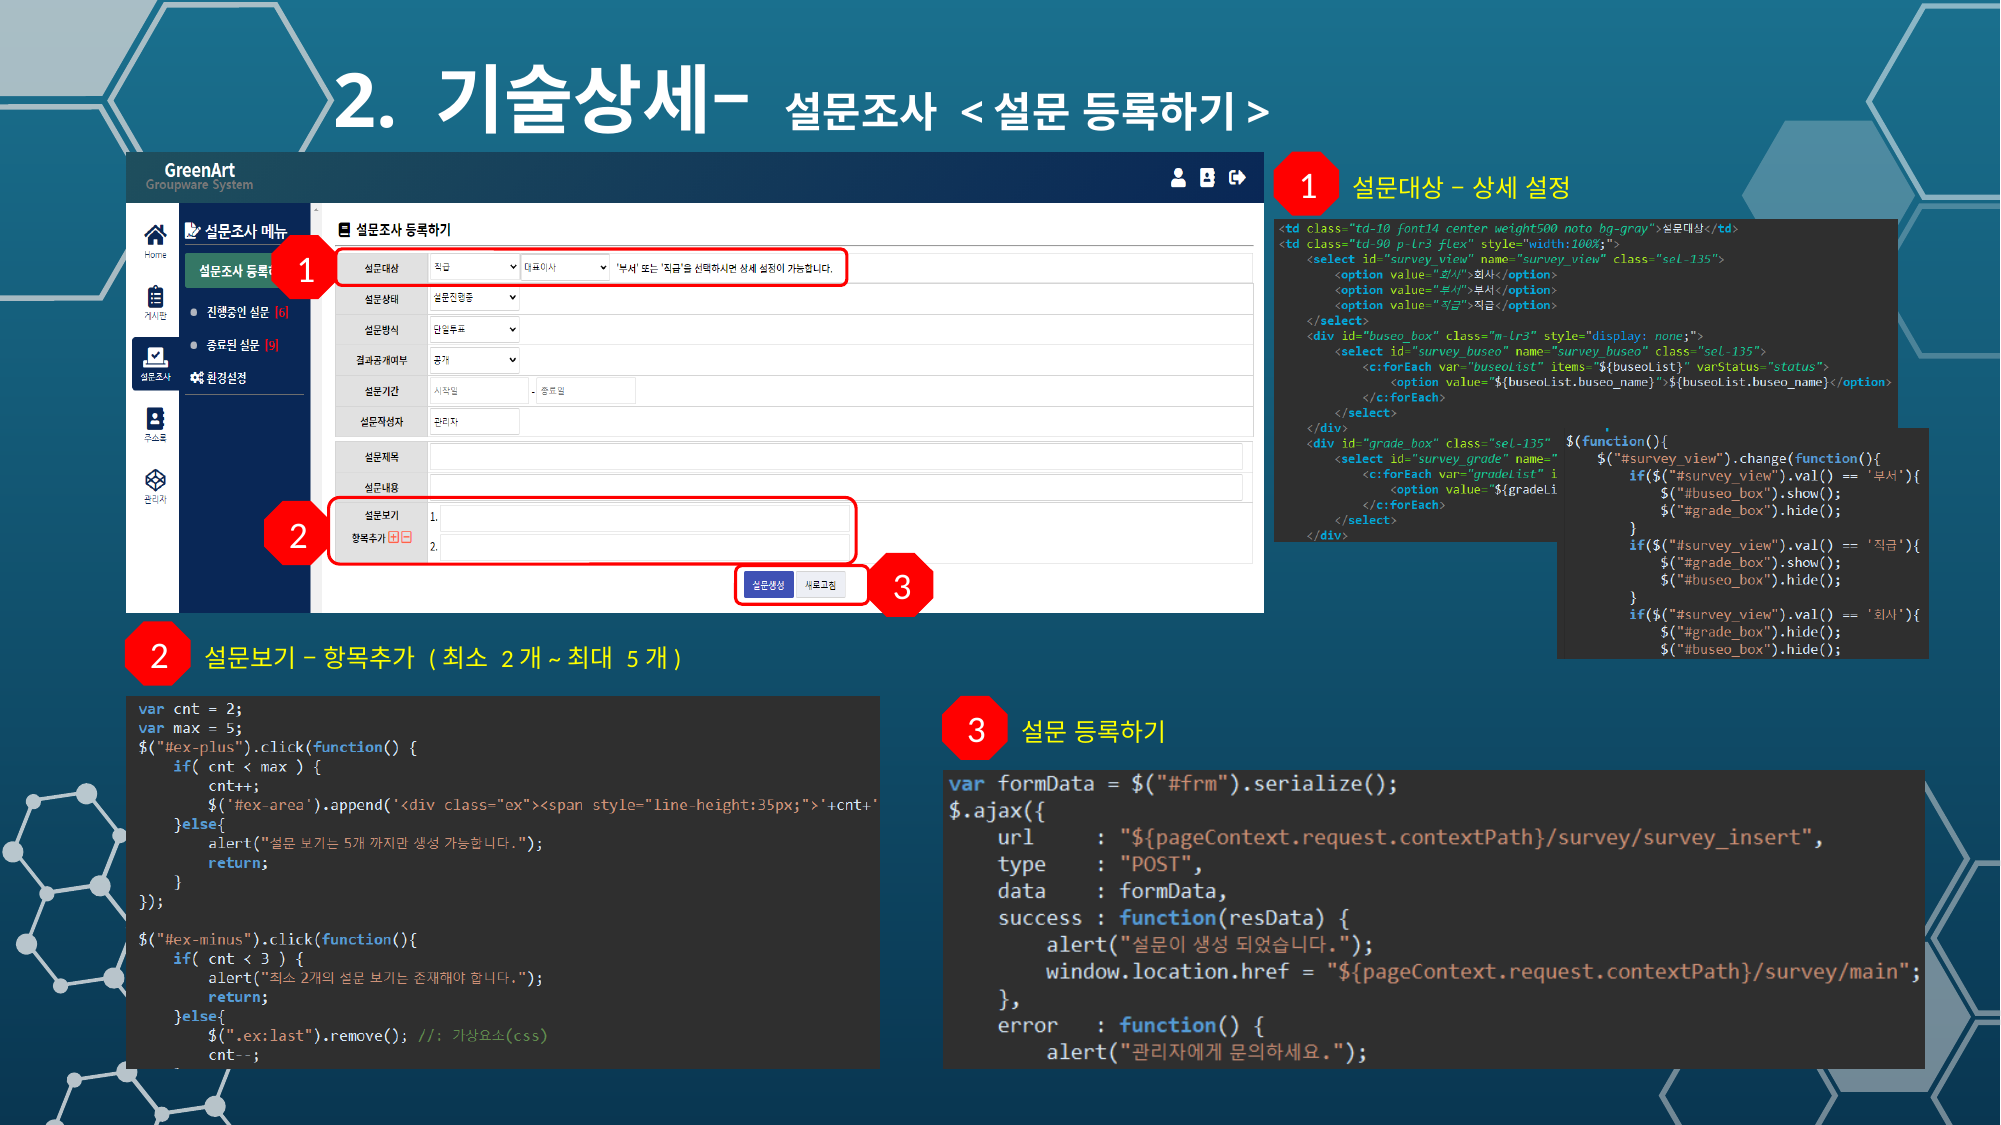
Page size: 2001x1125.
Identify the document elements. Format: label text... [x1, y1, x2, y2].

picture [125, 152, 1264, 613]
picture [943, 770, 1925, 1069]
text_box 설문보기 – 항목추가 (최소 2개~최대 5개) [189, 635, 780, 680]
text_box 2. 기술상세– 설문조사 <설문 등록하기> [65, 45, 1893, 150]
text_box 설문 등록하기 [1006, 709, 1597, 755]
text_box 설문대상 – 상세 설정 [1338, 165, 1929, 210]
picture [1274, 219, 1929, 659]
text_box 3 [942, 695, 1006, 760]
text_box 1 [1273, 151, 1338, 216]
picture [125, 696, 880, 1069]
text_box 2 [124, 621, 189, 686]
text_box 3 [882, 613, 919, 617]
